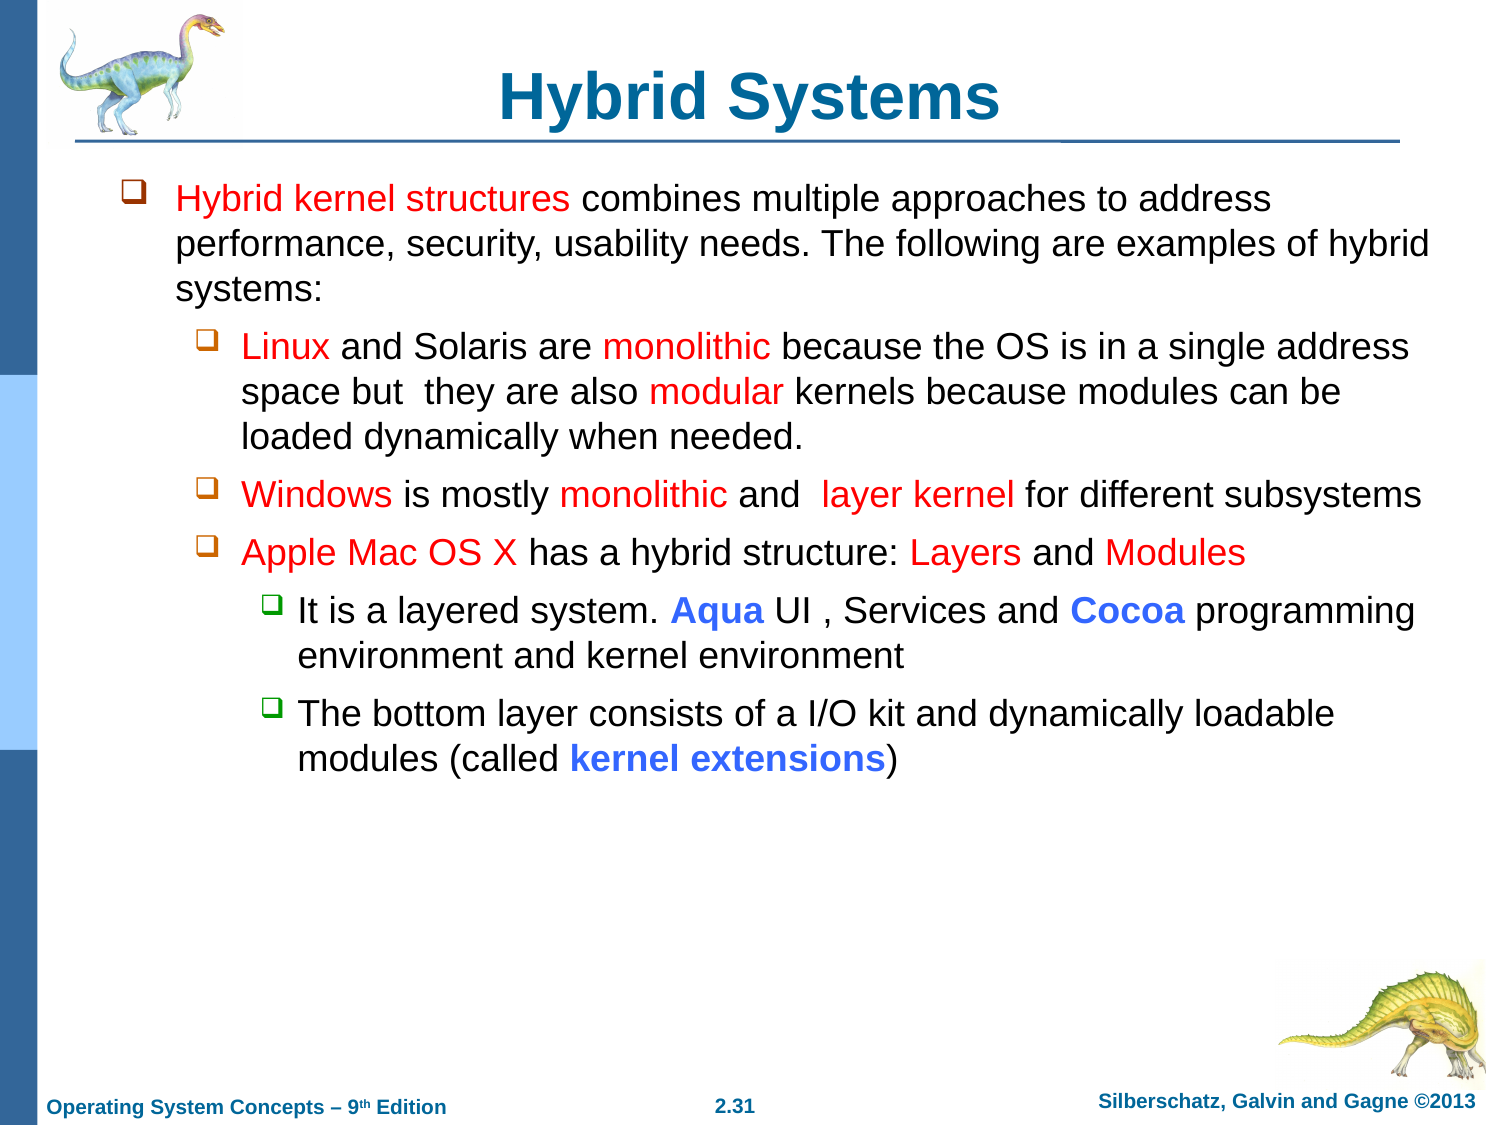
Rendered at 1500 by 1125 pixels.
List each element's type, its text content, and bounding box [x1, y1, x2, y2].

picture [46, 0, 243, 149]
title Hybrid Systems [75, 45, 1425, 141]
picture [1275, 959, 1486, 1090]
list Hybrid kernel structures combines multiple approaches to address performance, security, usability needs. The following are examples of hybrid systems: Linux and Solaris are monolithic because the OS is in a single address space but they are also modular kernels because modules can be loaded dynamically when needed. Windows is mostly monolithic and layer kernel for different subsystems Apple Mac OS X has a hybrid structure: Layers and Modules It is a layered system. Aqua UI , Services and Cocoa programming environment and kernel environment The bottom layer consists of a I/O kit and dynamically loadable modules (called kernel extensions) [104, 166, 1455, 910]
